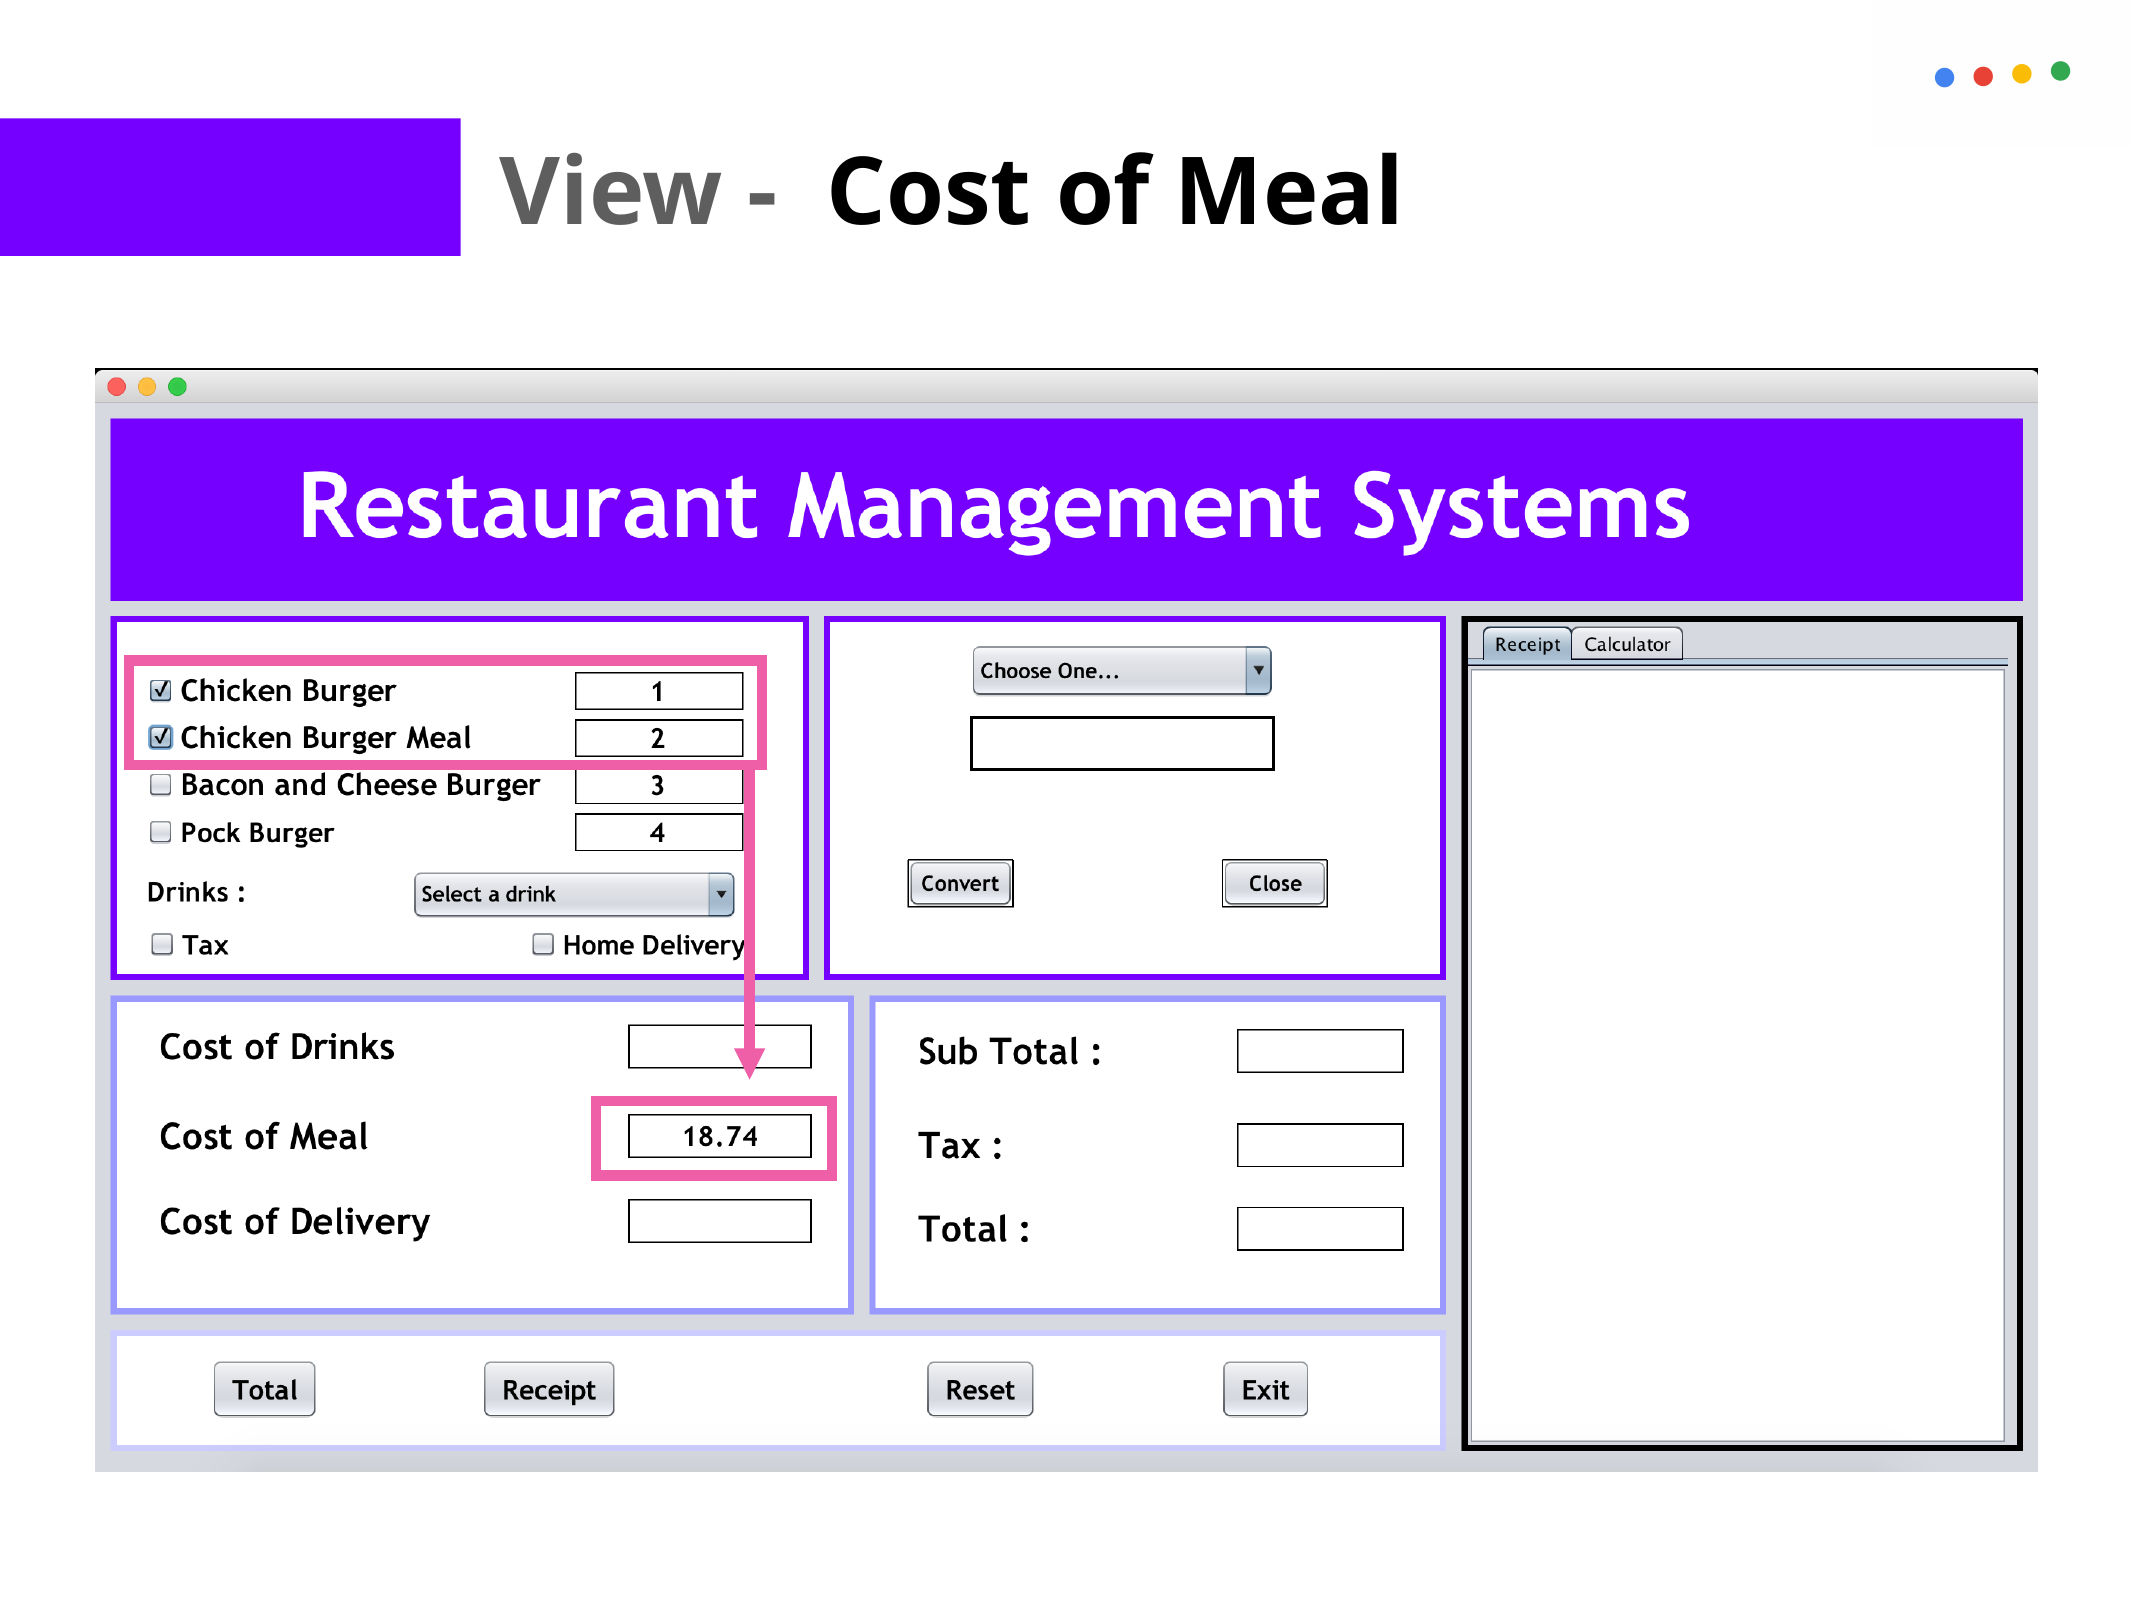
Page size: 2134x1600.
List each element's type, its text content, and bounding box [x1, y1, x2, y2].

picture [95, 368, 2038, 1472]
picture [1871, 0, 2134, 148]
text_box [0, 118, 461, 256]
text_box View - Cost of Meal [491, 122, 1413, 252]
